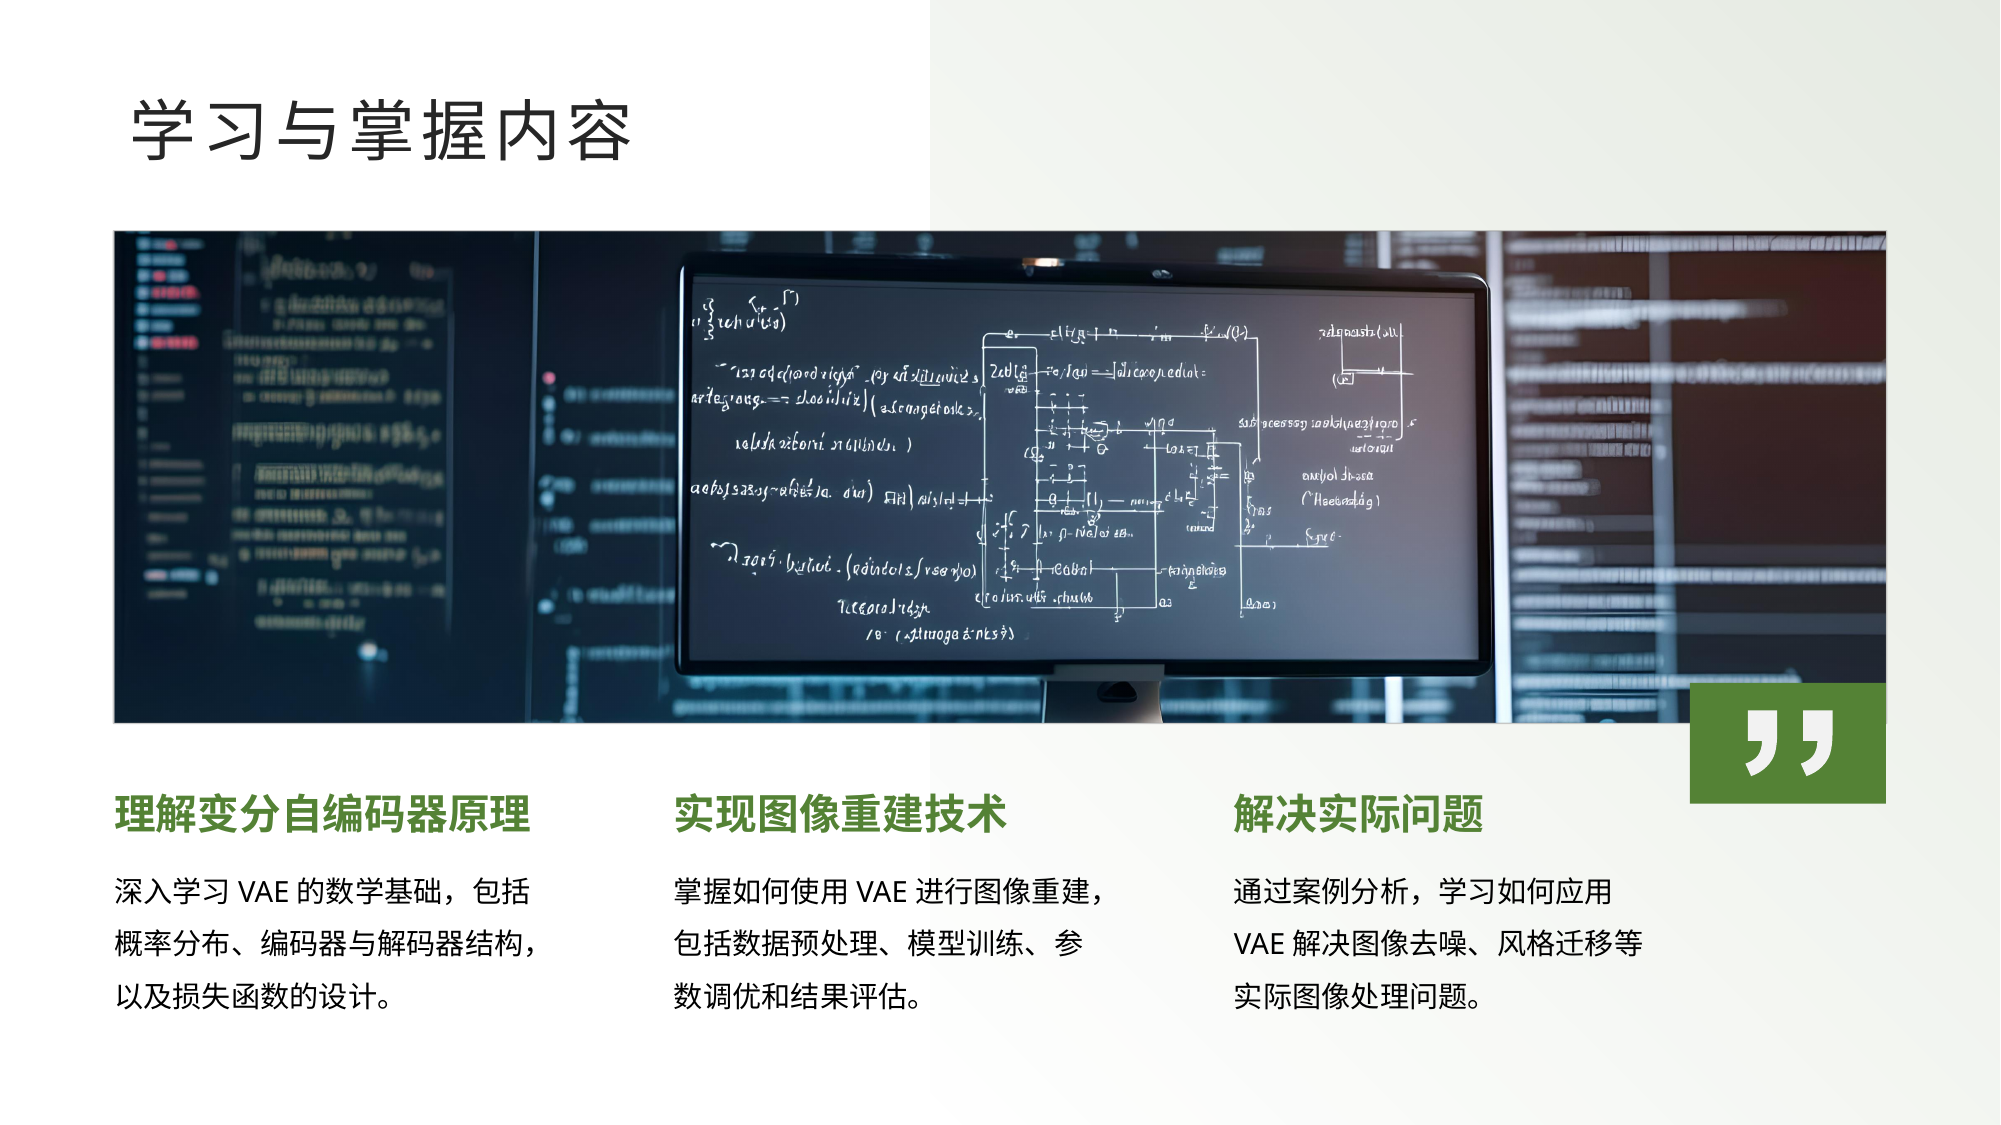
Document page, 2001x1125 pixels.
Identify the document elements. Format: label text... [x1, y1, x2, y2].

text_box [1745, 723, 1778, 777]
text_box [1800, 723, 1833, 777]
title 学习与掌握内容 [114, 59, 1886, 178]
text_box 实现图像重建技术 [674, 780, 1109, 838]
text_box 掌握如何使用VAE进行图像重建，包括数据预处理、模型训练、参数调优和结果评估。 [674, 855, 1109, 1056]
text_box 通过案例分析，学习如何应用VAE解决图像去噪、风格迁移等实际图像处理问题。 [1233, 855, 1669, 1056]
text_box 理解变分自编码器原理 [114, 780, 549, 838]
text_box 深入学习VAE的数学基础，包括概率分布、编码器与解码器结构，以及损失函数的设计。 [114, 855, 549, 1056]
text_box 解决实际问题 [1233, 780, 1669, 838]
picture [114, 231, 1886, 723]
text_box [1689, 682, 1887, 805]
